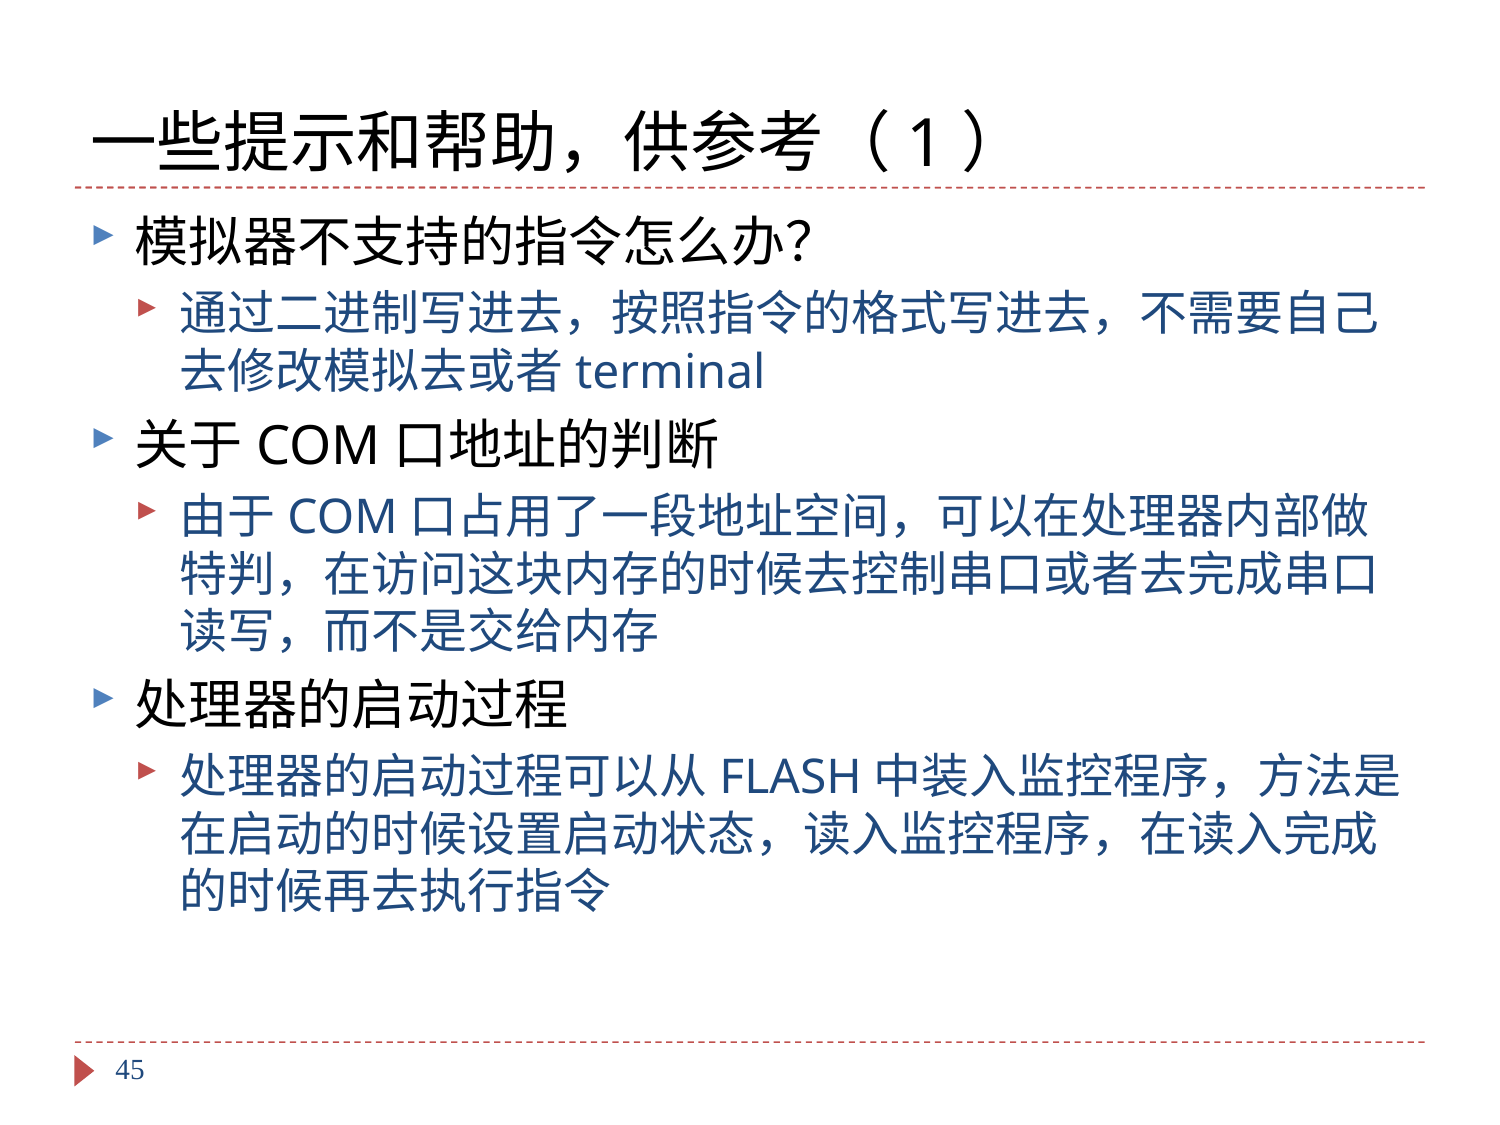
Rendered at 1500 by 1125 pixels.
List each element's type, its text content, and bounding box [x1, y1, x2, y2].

title 一些提示和帮助，供参考（1） [75, 24, 1425, 188]
slide_number 45 [100, 1042, 426, 1103]
list 模拟器不支持的指令怎么办？ 通过二进制写进去，按照指令的格式写进去，不需要自己去修改模拟去或者terminal 关于COM口地址的判断 由于COM口占用了一段地址空间，可以在处理器内部做特判，在访问这块内存的时候去控制串口或者去完成串口读写，而不是交给内存 处理器的启动过程 处理器的启动过程可以从FLASH中装入监控程序，方法是在启动的时候设置启动状态，读入监控程序，在读入完成的时候再去执行指令 [75, 200, 1425, 1006]
